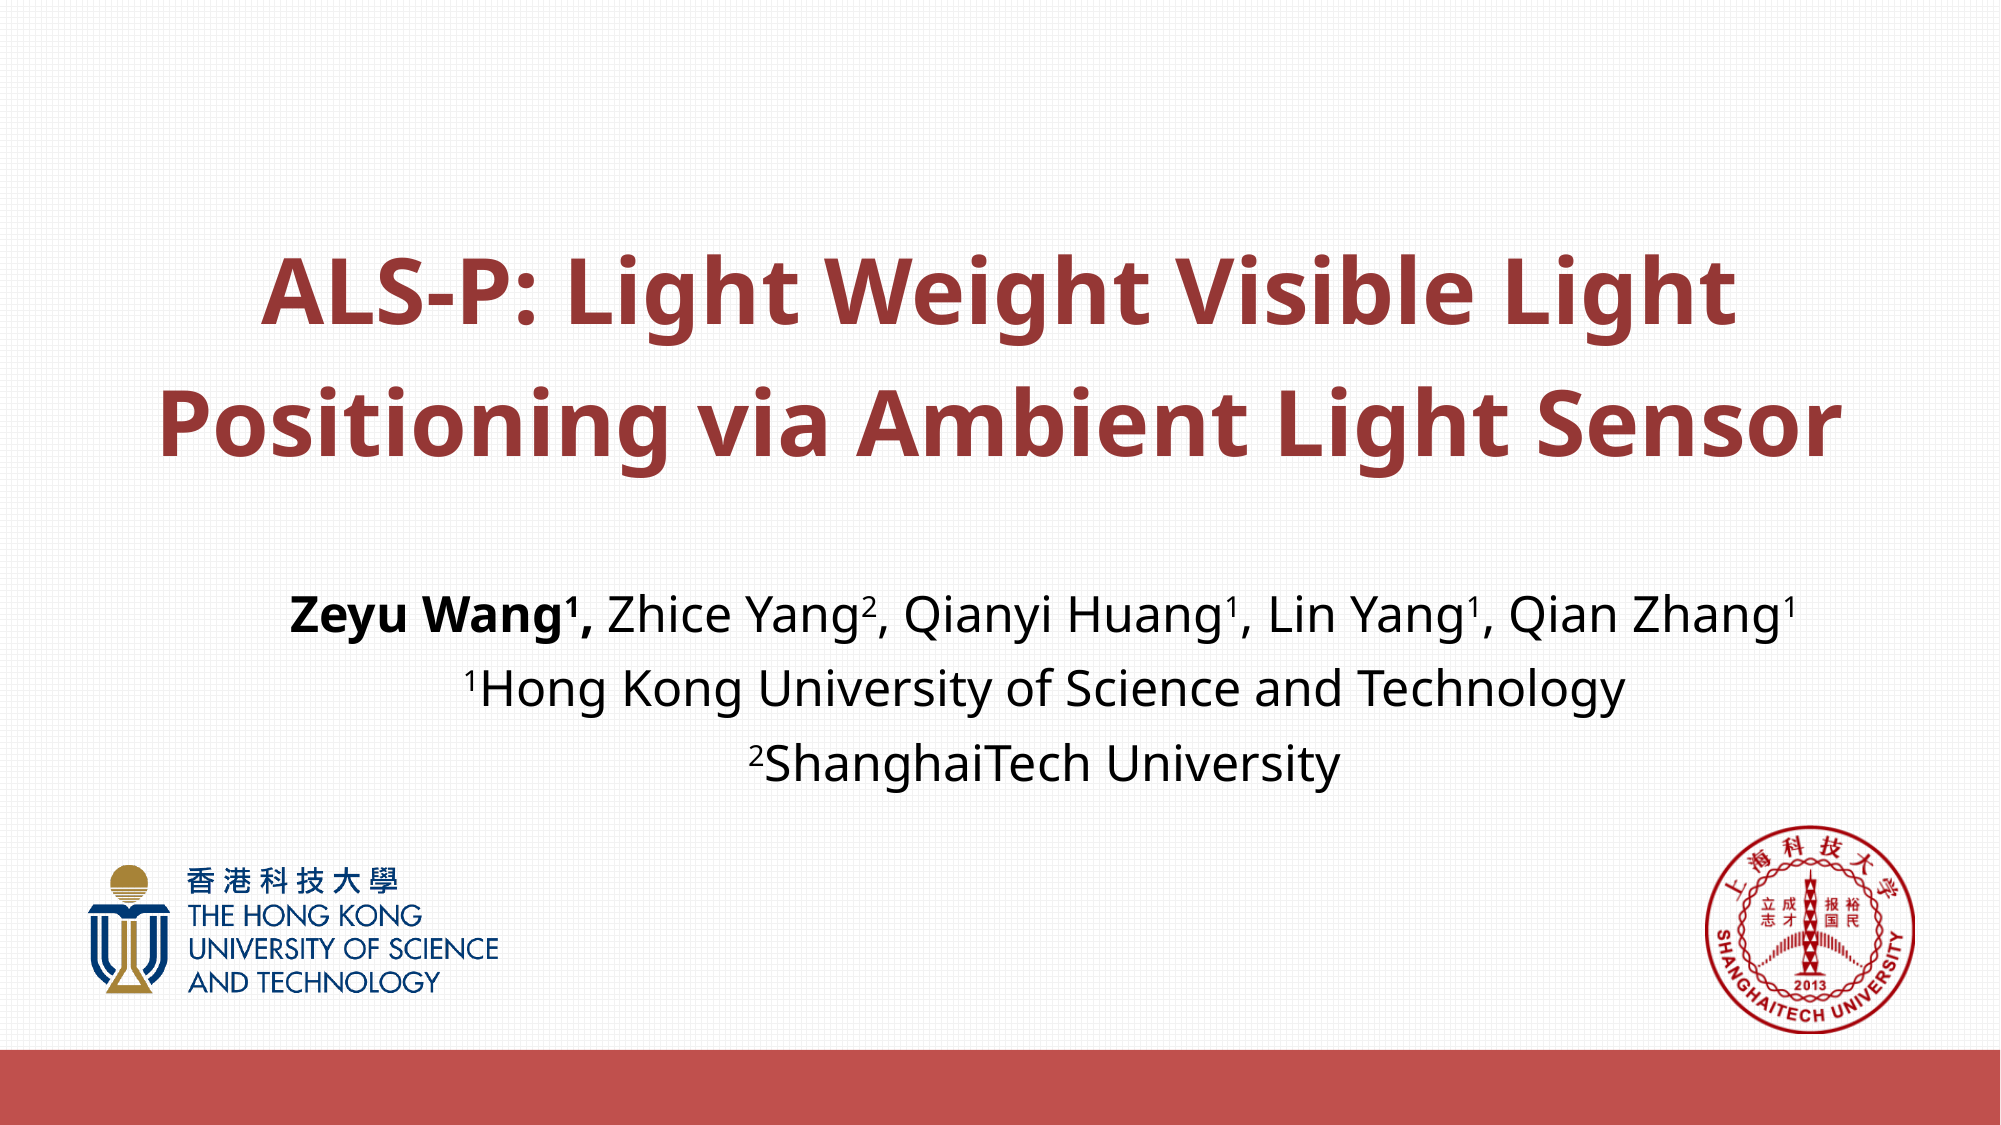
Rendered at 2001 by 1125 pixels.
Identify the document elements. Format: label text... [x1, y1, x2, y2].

picture [85, 863, 500, 996]
picture [1705, 825, 1915, 1034]
list ALS-P: Light Weight Visible Light Positioning via Ambient Light Sensor [85, 167, 1915, 519]
list Zeyu Wang1, Zhice Yang2, Qianyi Huang1, Lin Yang1, Qian Zhang1 1Hong Kong University of Science and Technology 2ShanghaiTech University [174, 648, 1915, 733]
